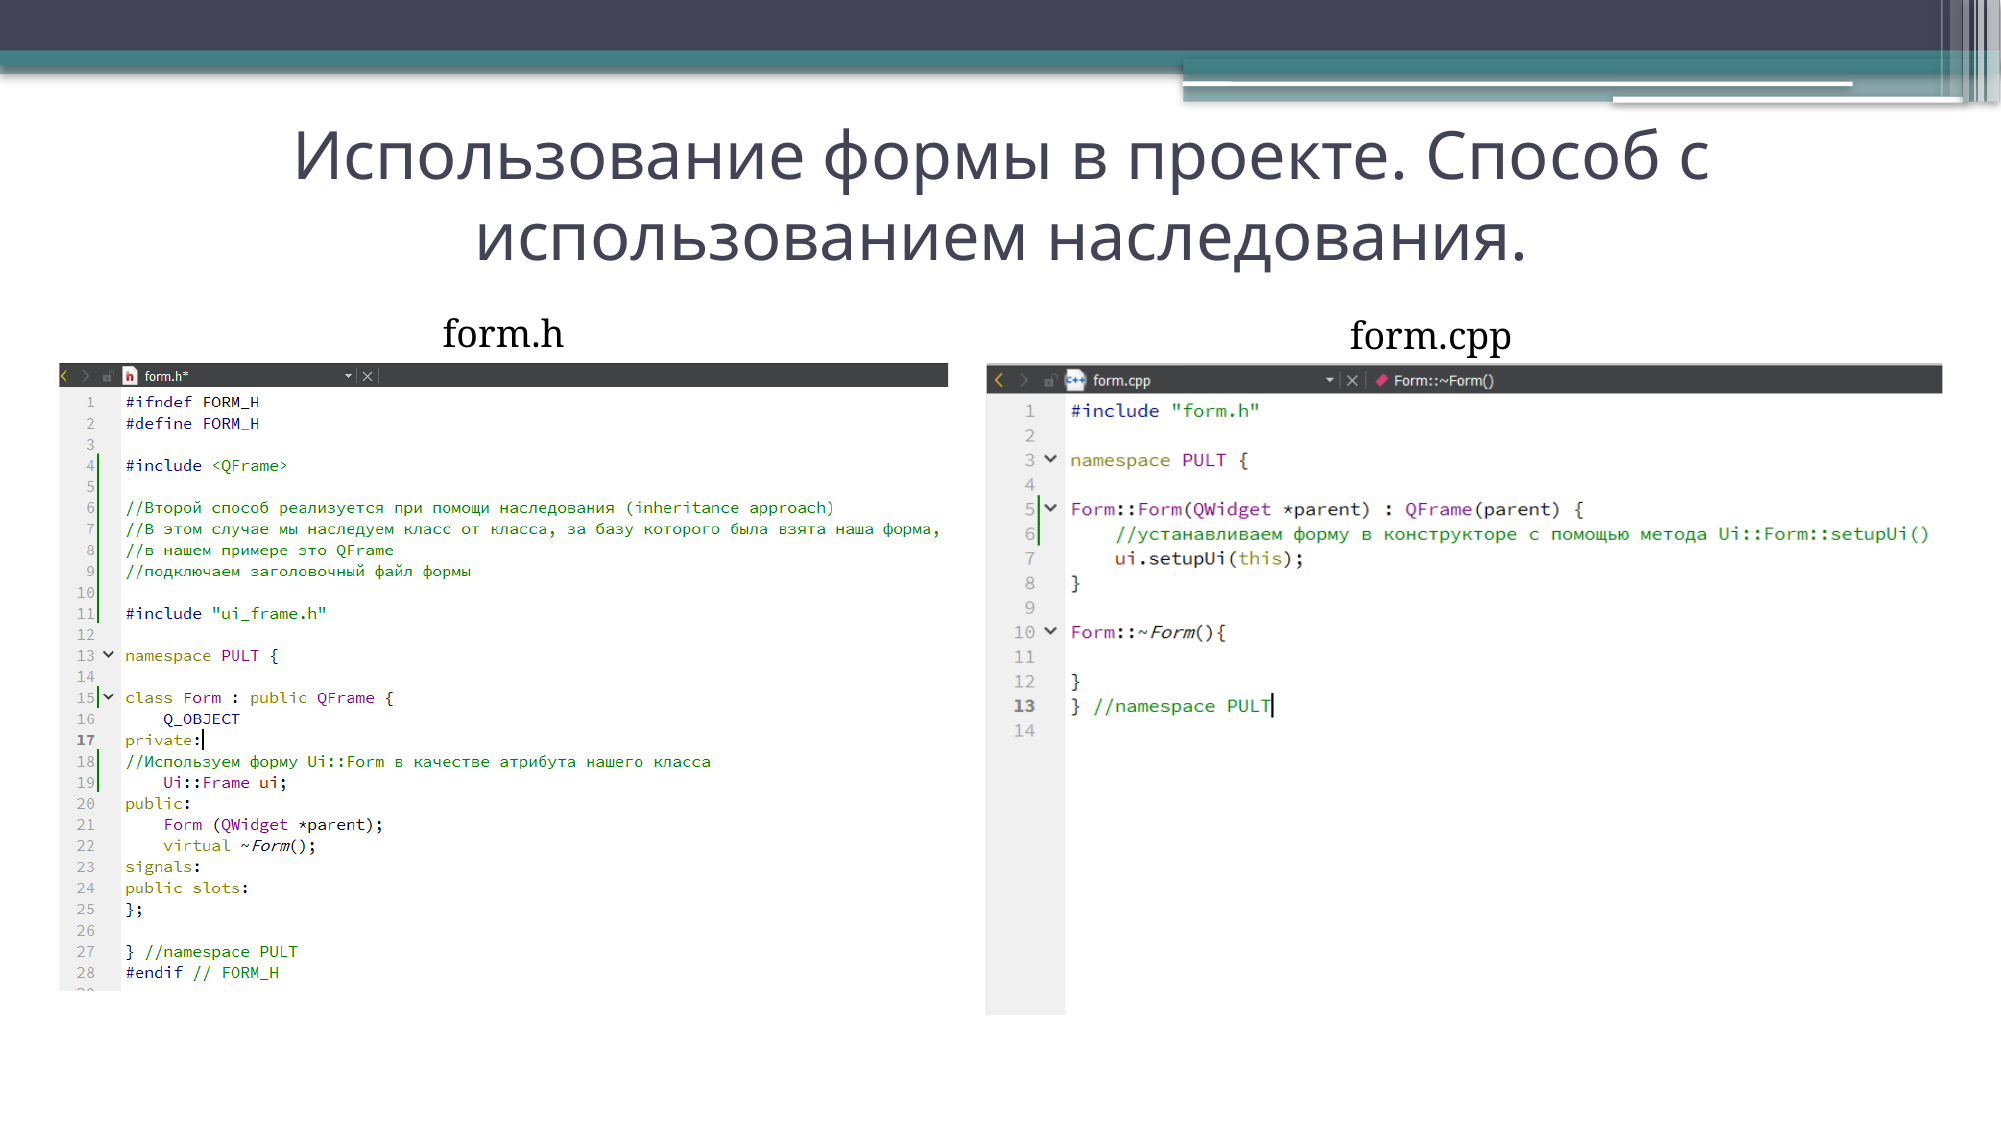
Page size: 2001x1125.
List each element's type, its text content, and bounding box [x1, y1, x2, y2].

picture [59, 363, 949, 991]
text_box form.h [59, 302, 949, 362]
title Использование формы в проекте. Способ с использованием наследования. [101, 105, 1902, 281]
picture [986, 363, 1943, 1015]
text_box form.cpp [986, 304, 1876, 361]
